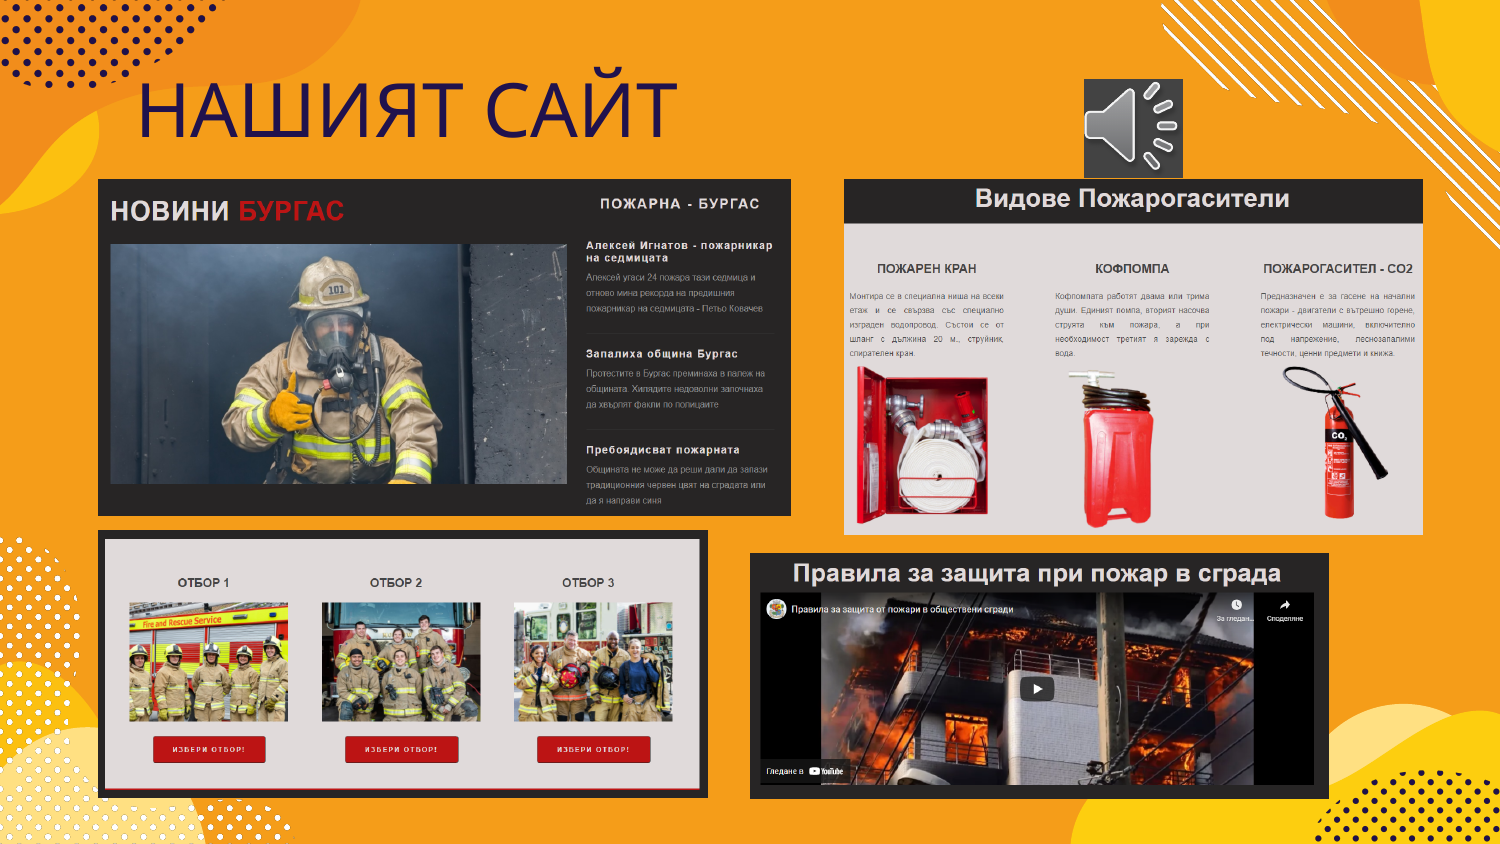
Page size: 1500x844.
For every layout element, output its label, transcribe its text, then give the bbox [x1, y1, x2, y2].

text_box НАШИЯТ САЙТ [120, 54, 918, 160]
picture [0, 0, 791, 844]
picture [749, 553, 1500, 844]
picture [843, 0, 1500, 536]
